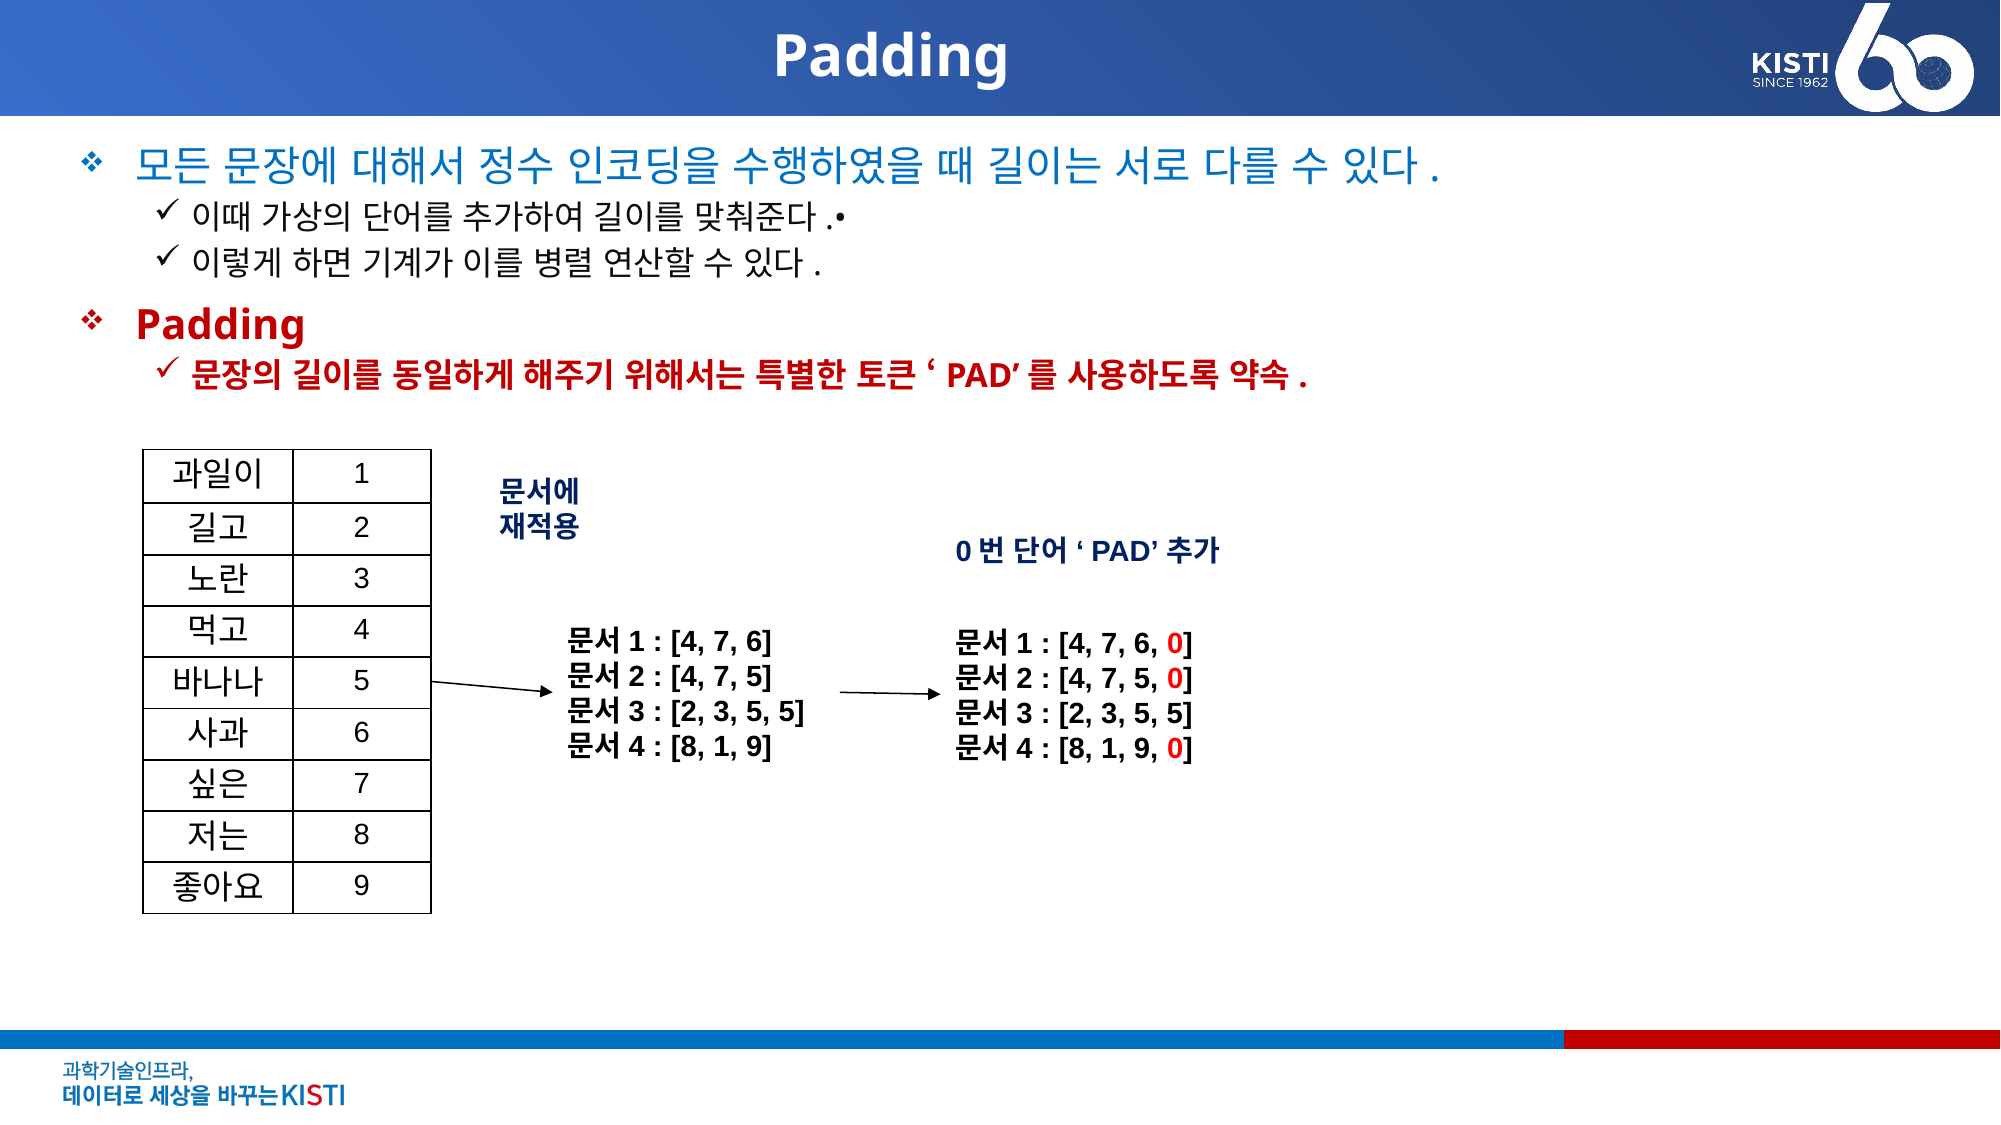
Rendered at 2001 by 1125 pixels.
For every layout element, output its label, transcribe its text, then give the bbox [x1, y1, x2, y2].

picture [1753, 3, 1974, 112]
picture [63, 1061, 344, 1106]
list 모든 문장에 대해서 정수 인코딩을 수행하였을 때 길이는 서로 다를 수 있다. 이때 가상의 단어를 추가하여 길이를 맞춰준다.• 이렇게 하면 기계가 이를 병렬 연산할 수 있다. Padding 문장의 길이를 동일하게 해주기 위해서는 특별한 토큰 ‘PAD’를 사용하도록 약속. [63, 137, 1958, 1008]
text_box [143, 449, 1252, 938]
title Padding [63, 0, 1720, 116]
